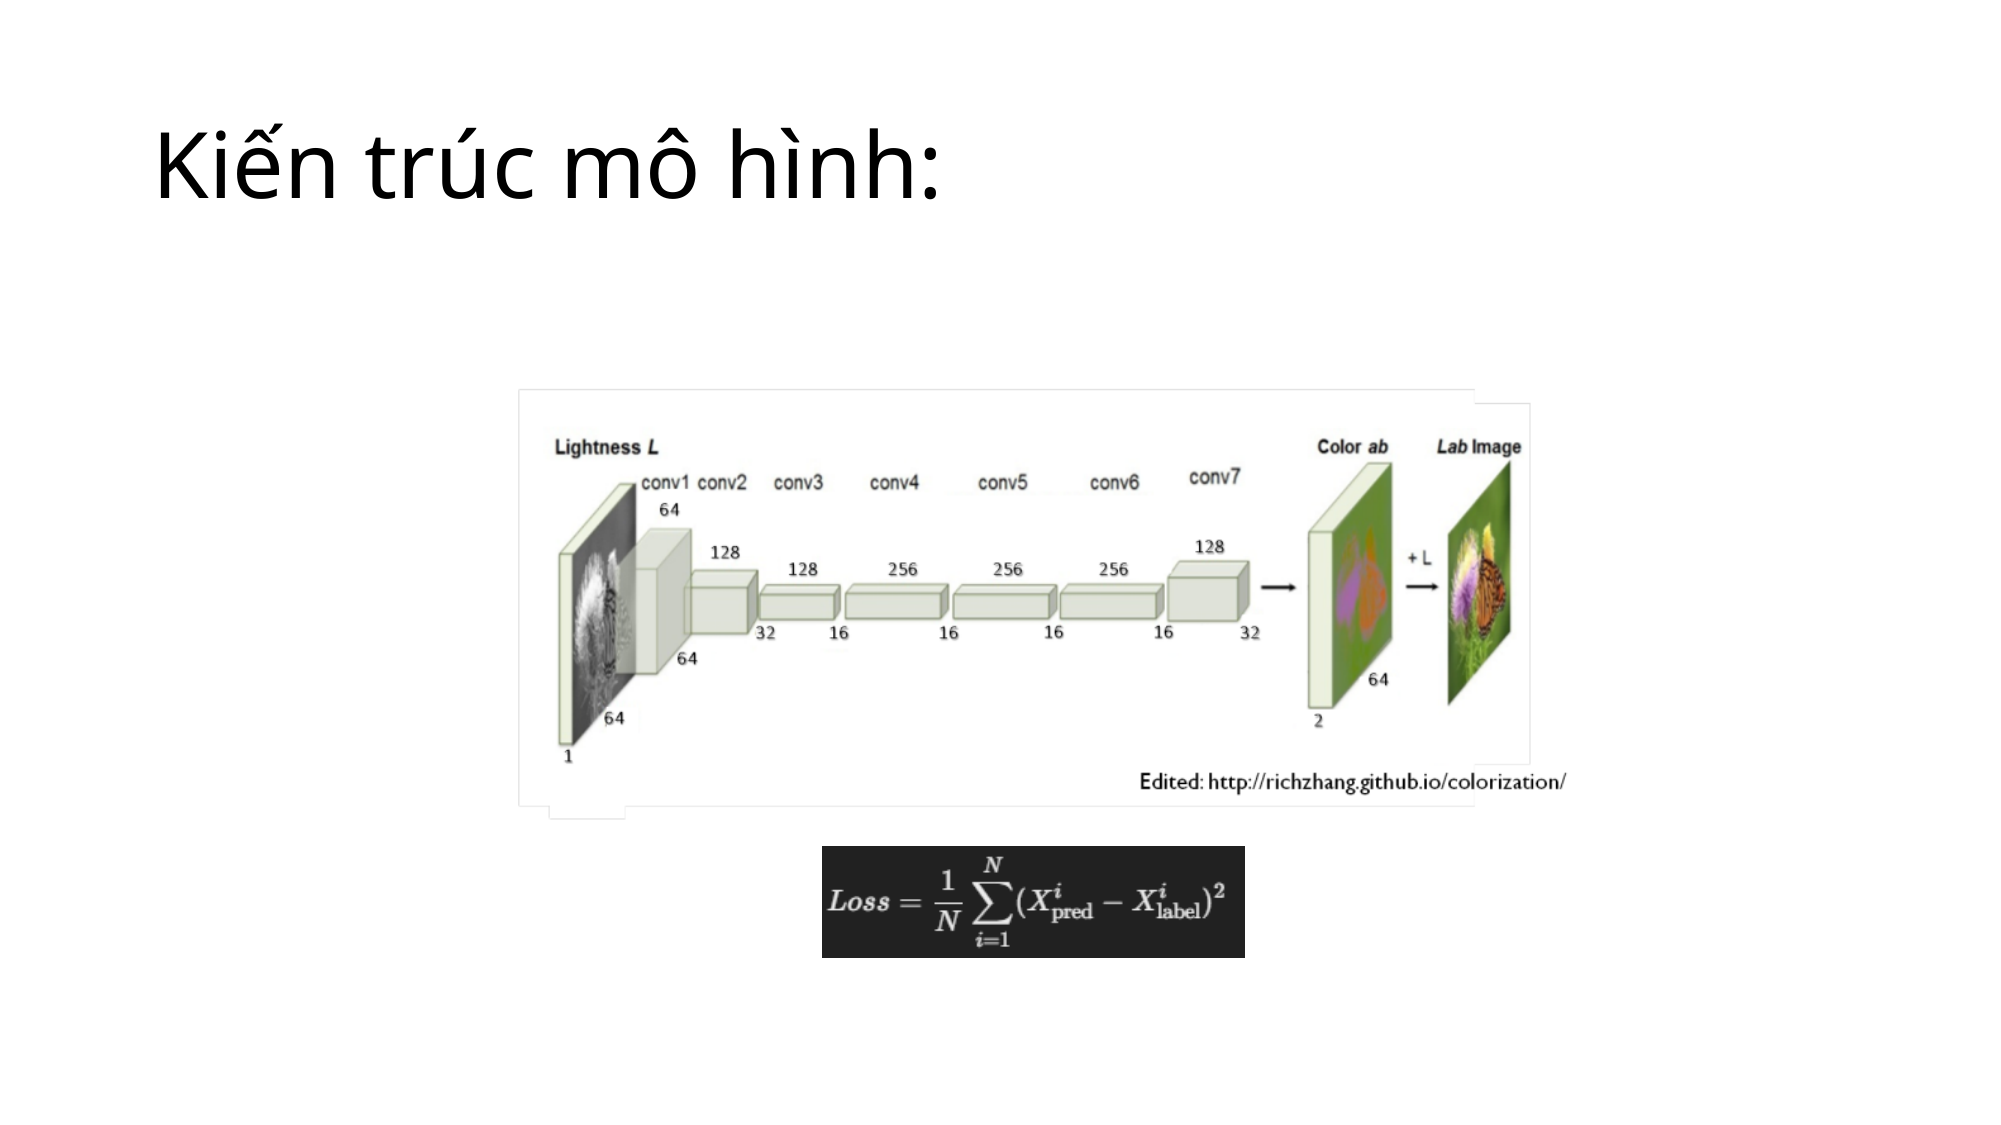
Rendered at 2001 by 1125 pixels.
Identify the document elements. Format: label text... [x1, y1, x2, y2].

title Kiến trúc mô hình: [137, 59, 1863, 278]
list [473, 364, 1594, 840]
picture [822, 846, 1246, 959]
